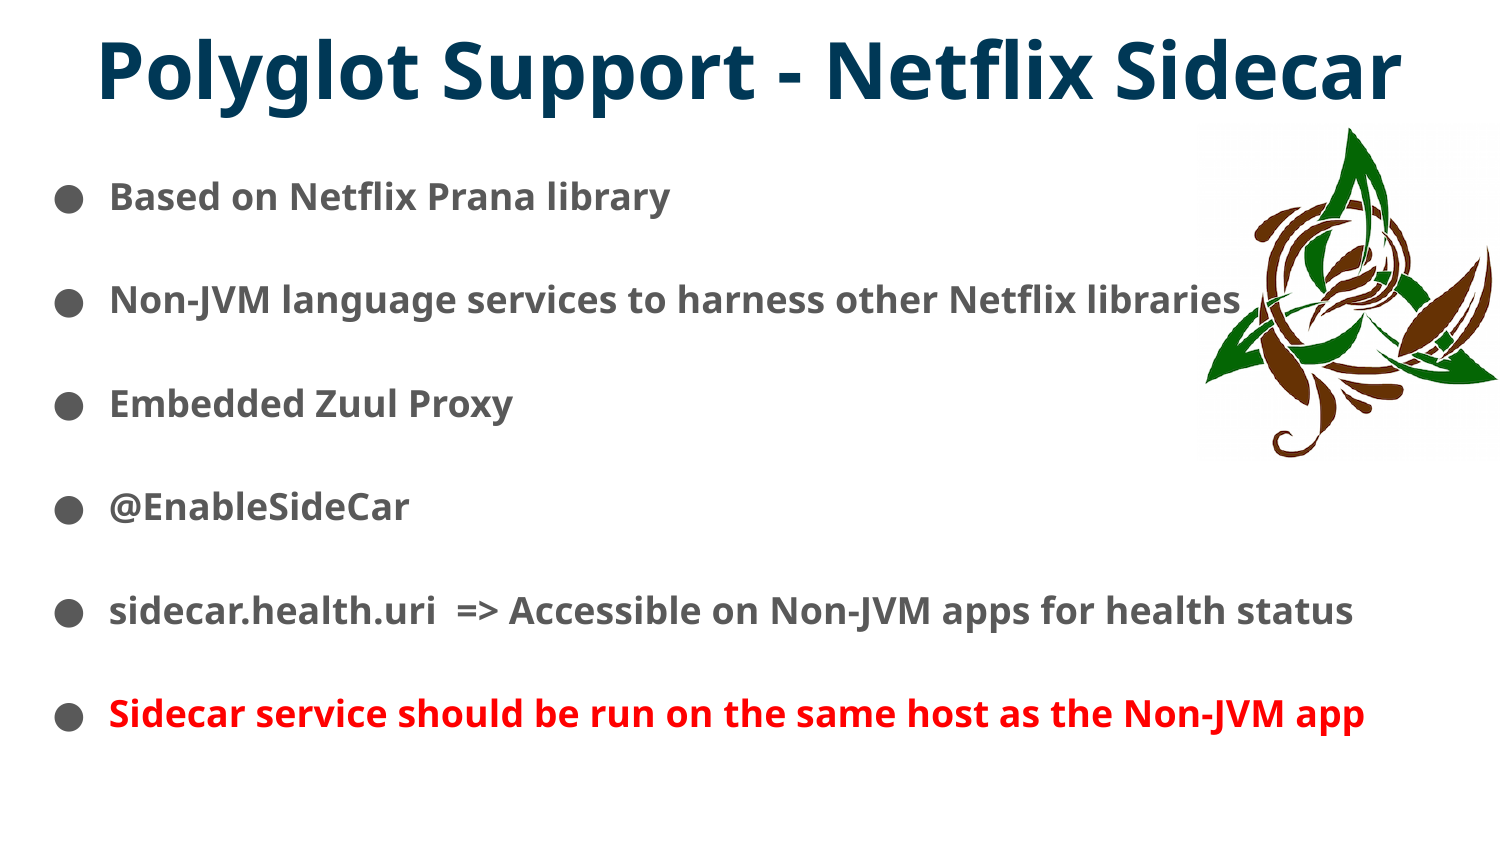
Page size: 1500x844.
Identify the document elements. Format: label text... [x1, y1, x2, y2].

title Polyglot Support - Netflix Sidecar [51, 5, 1449, 100]
list Based on Netflix Prana library Non-JVM language services to harness other Netflix libraries Embedded Zuul Proxy @EnableSideCar sidecar.health.uri => Accessible on Non-JVM apps for health status Sidecar service should be run on the same host as the Non-JVM app [18, 151, 1491, 813]
picture [1197, 122, 1500, 461]
